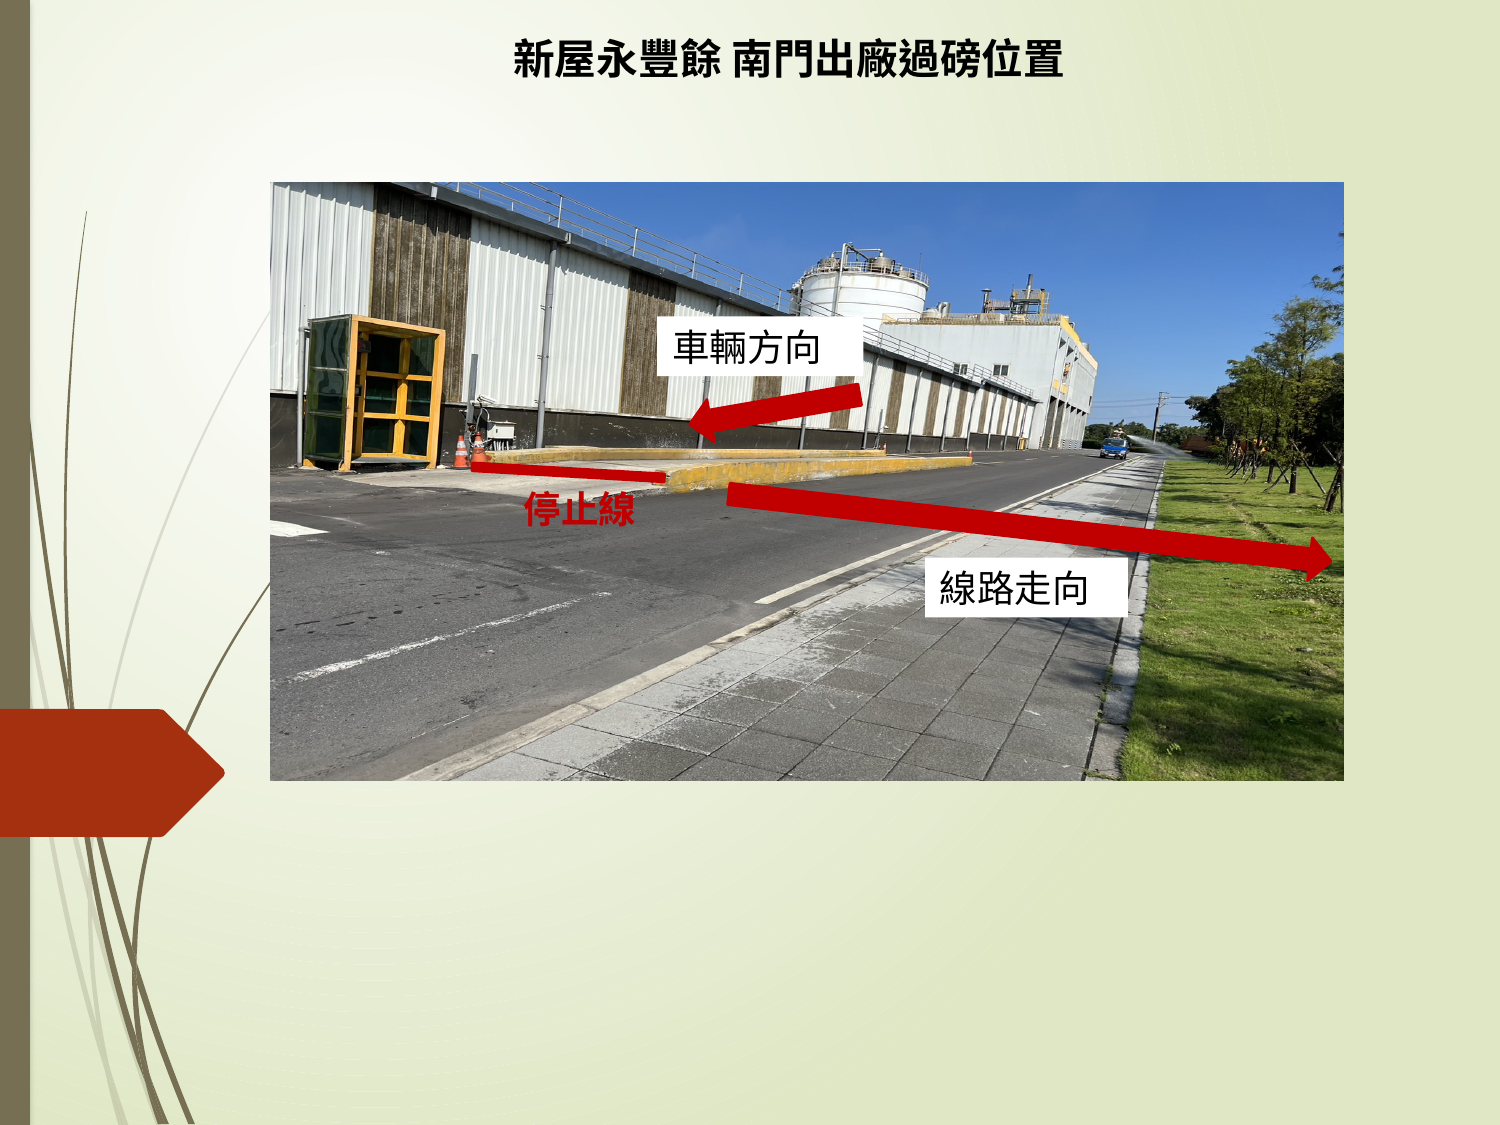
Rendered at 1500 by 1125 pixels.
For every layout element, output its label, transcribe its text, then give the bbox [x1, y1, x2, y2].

text_box 新屋永豐餘 南門出廠過磅位置 [498, 25, 1301, 91]
picture [270, 182, 1344, 782]
